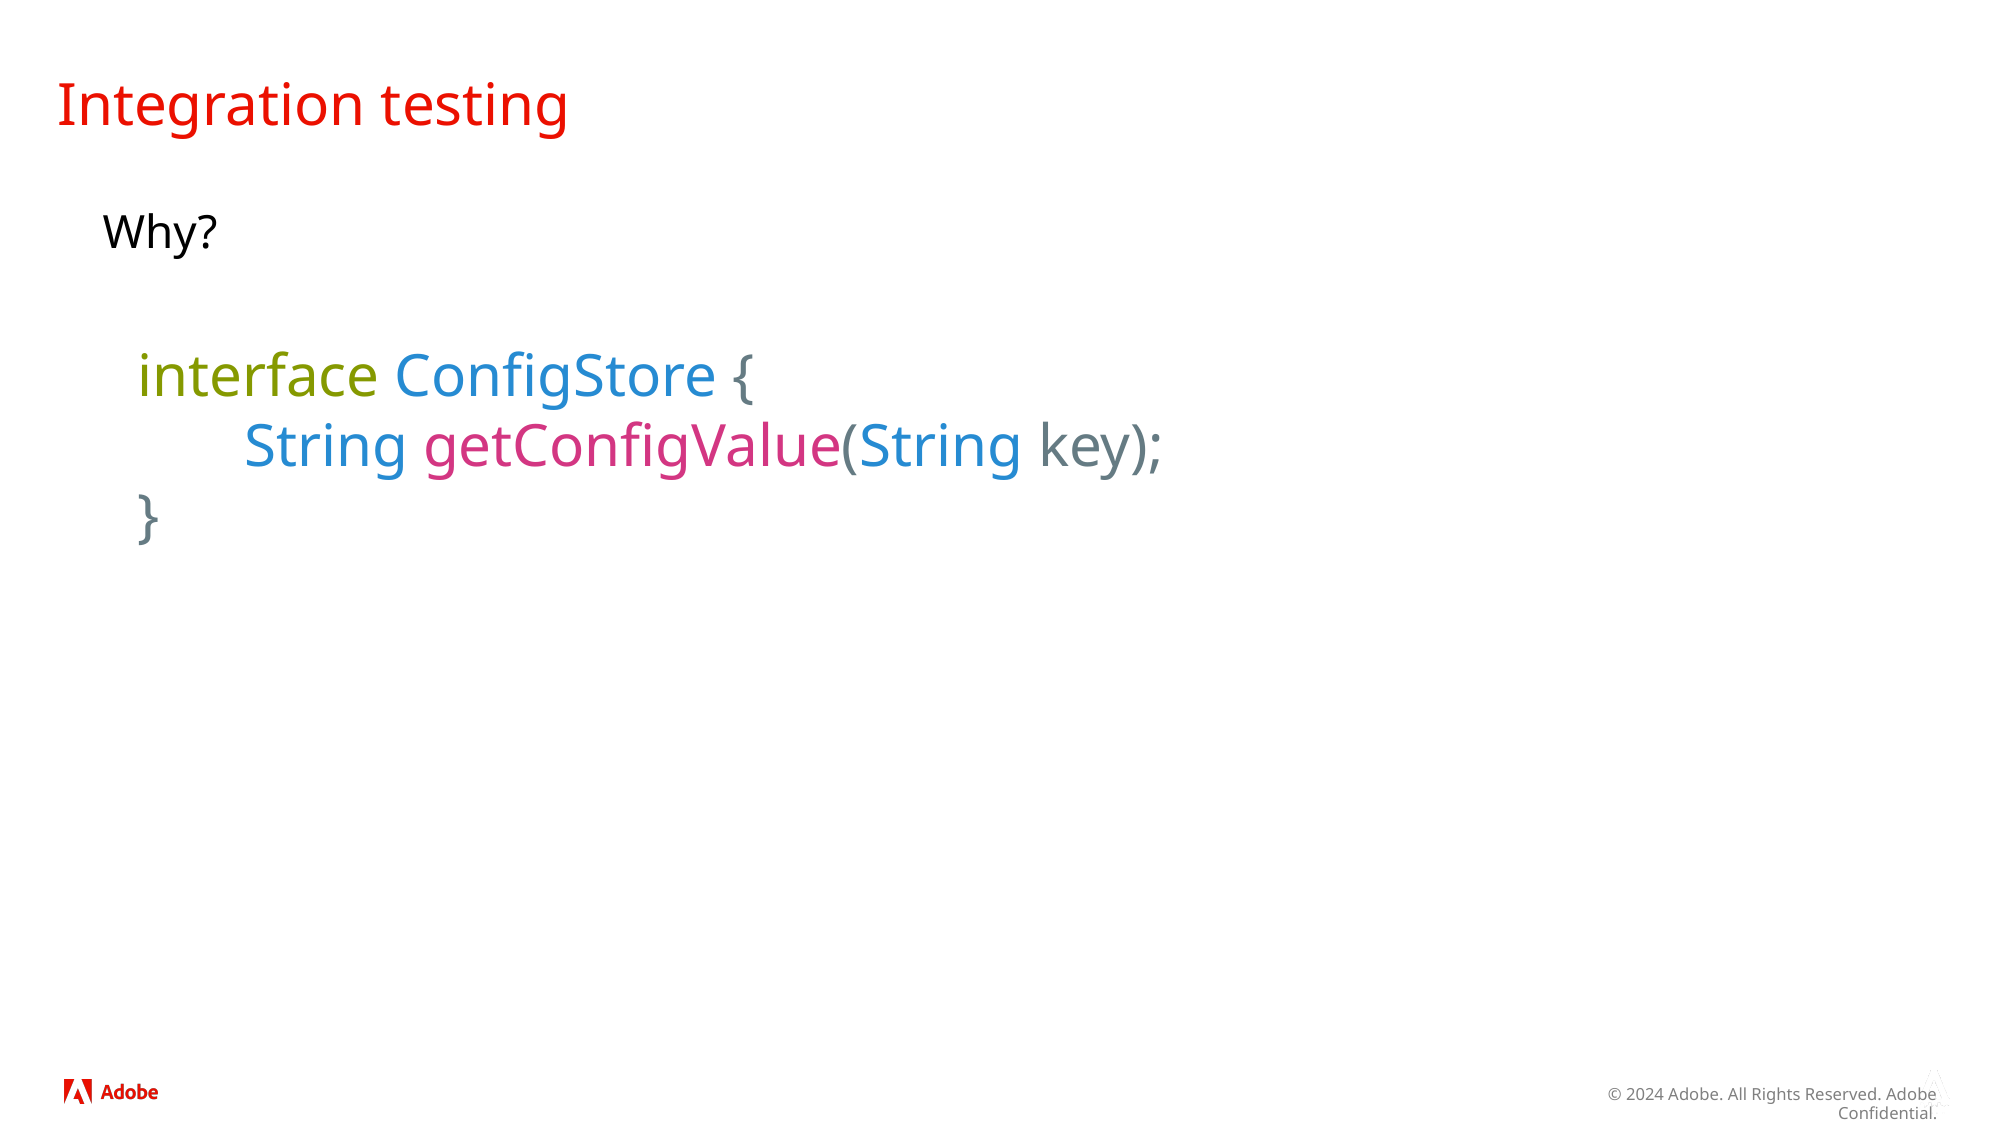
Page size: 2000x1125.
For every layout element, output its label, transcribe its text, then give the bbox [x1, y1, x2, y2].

list Why? interface ConfigStore { String getConfigValue(String key); } [49, 195, 1950, 1021]
picture [64, 1079, 158, 1104]
title Integration testing [49, 47, 1950, 158]
picture [1918, 1070, 1950, 1114]
